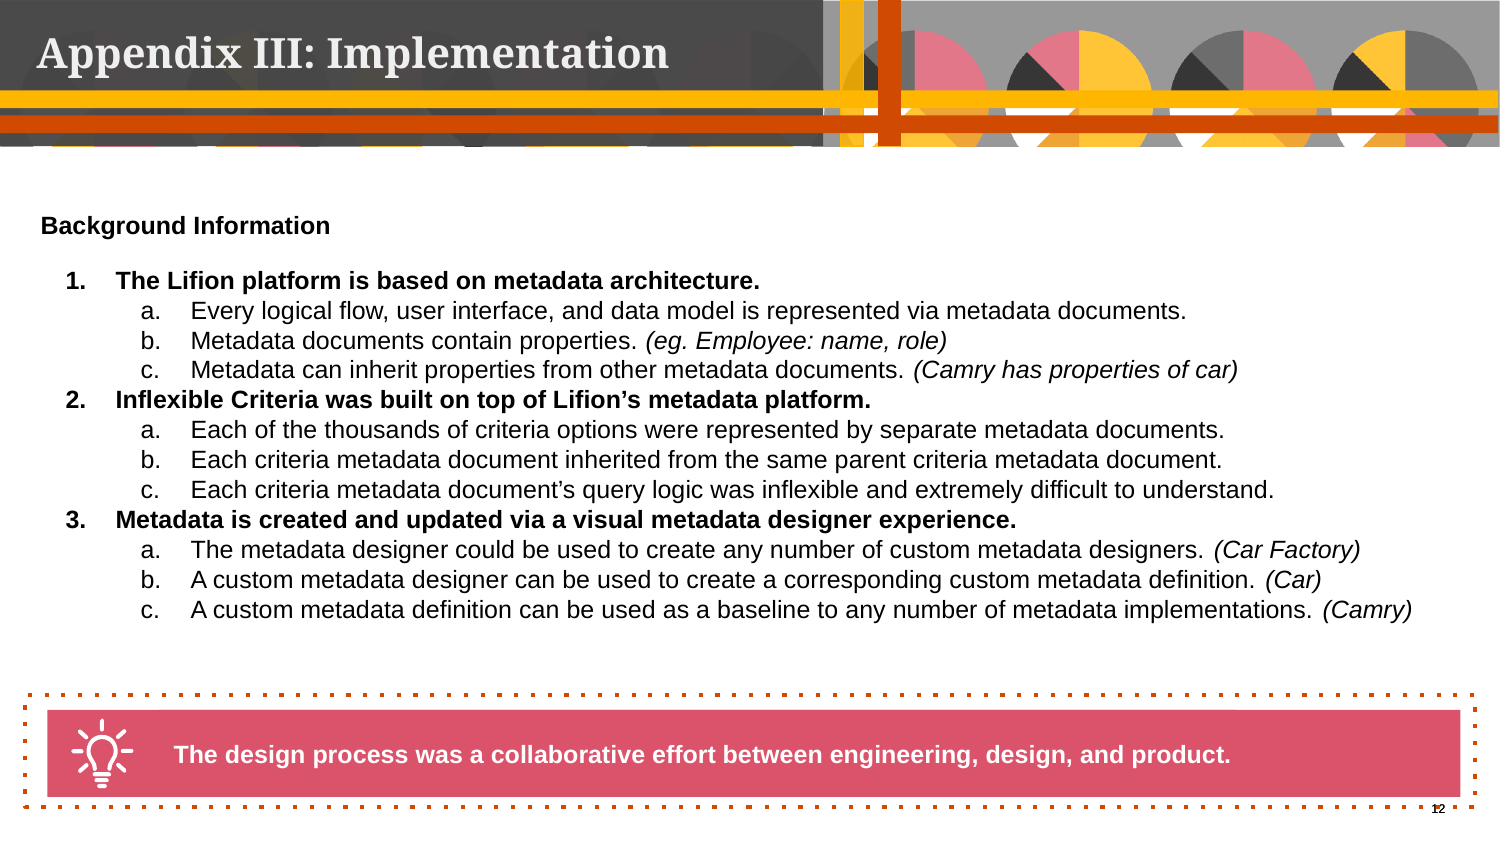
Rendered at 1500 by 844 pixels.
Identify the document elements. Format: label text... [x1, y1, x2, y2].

text_box [25, 695, 1475, 807]
picture [0, 0, 1500, 147]
text_box ‹#› [1011, 807, 1228, 816]
text_box The design process was a collaborative effort between engineering, design, and product. [158, 709, 1461, 797]
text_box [71, 718, 134, 789]
text_box [47, 709, 158, 797]
text_box ‹#› [1228, 807, 1446, 816]
text_box Background Information The Lifion platform is based on metadata architecture. Every logical flow, user interface, and data model is represented via metadata documents. Metadata documents contain properties. (eg. Employee: name, role) Metadata can inherit properties from other metadata documents. (Camry has properties of car) Inflexible Criteria was built on top of Lifion’s metadata platform. Each of the thousands of criteria options were represented by separate metadata documents. Each criteria metadata document inherited from the same parent criteria metadata document. Each criteria metadata document’s query logic was inflexible and extremely difficult to understand. Metadata is created and updated via a visual metadata designer experience. The metadata designer could be used to create any number of custom metadata designers. (Car Factory) A custom metadata designer can be used to create a corresponding custom metadata definition. (Car) A custom metadata definition can be used as a baseline to any number of metadata implementations. (Camry) [40, 209, 1416, 695]
